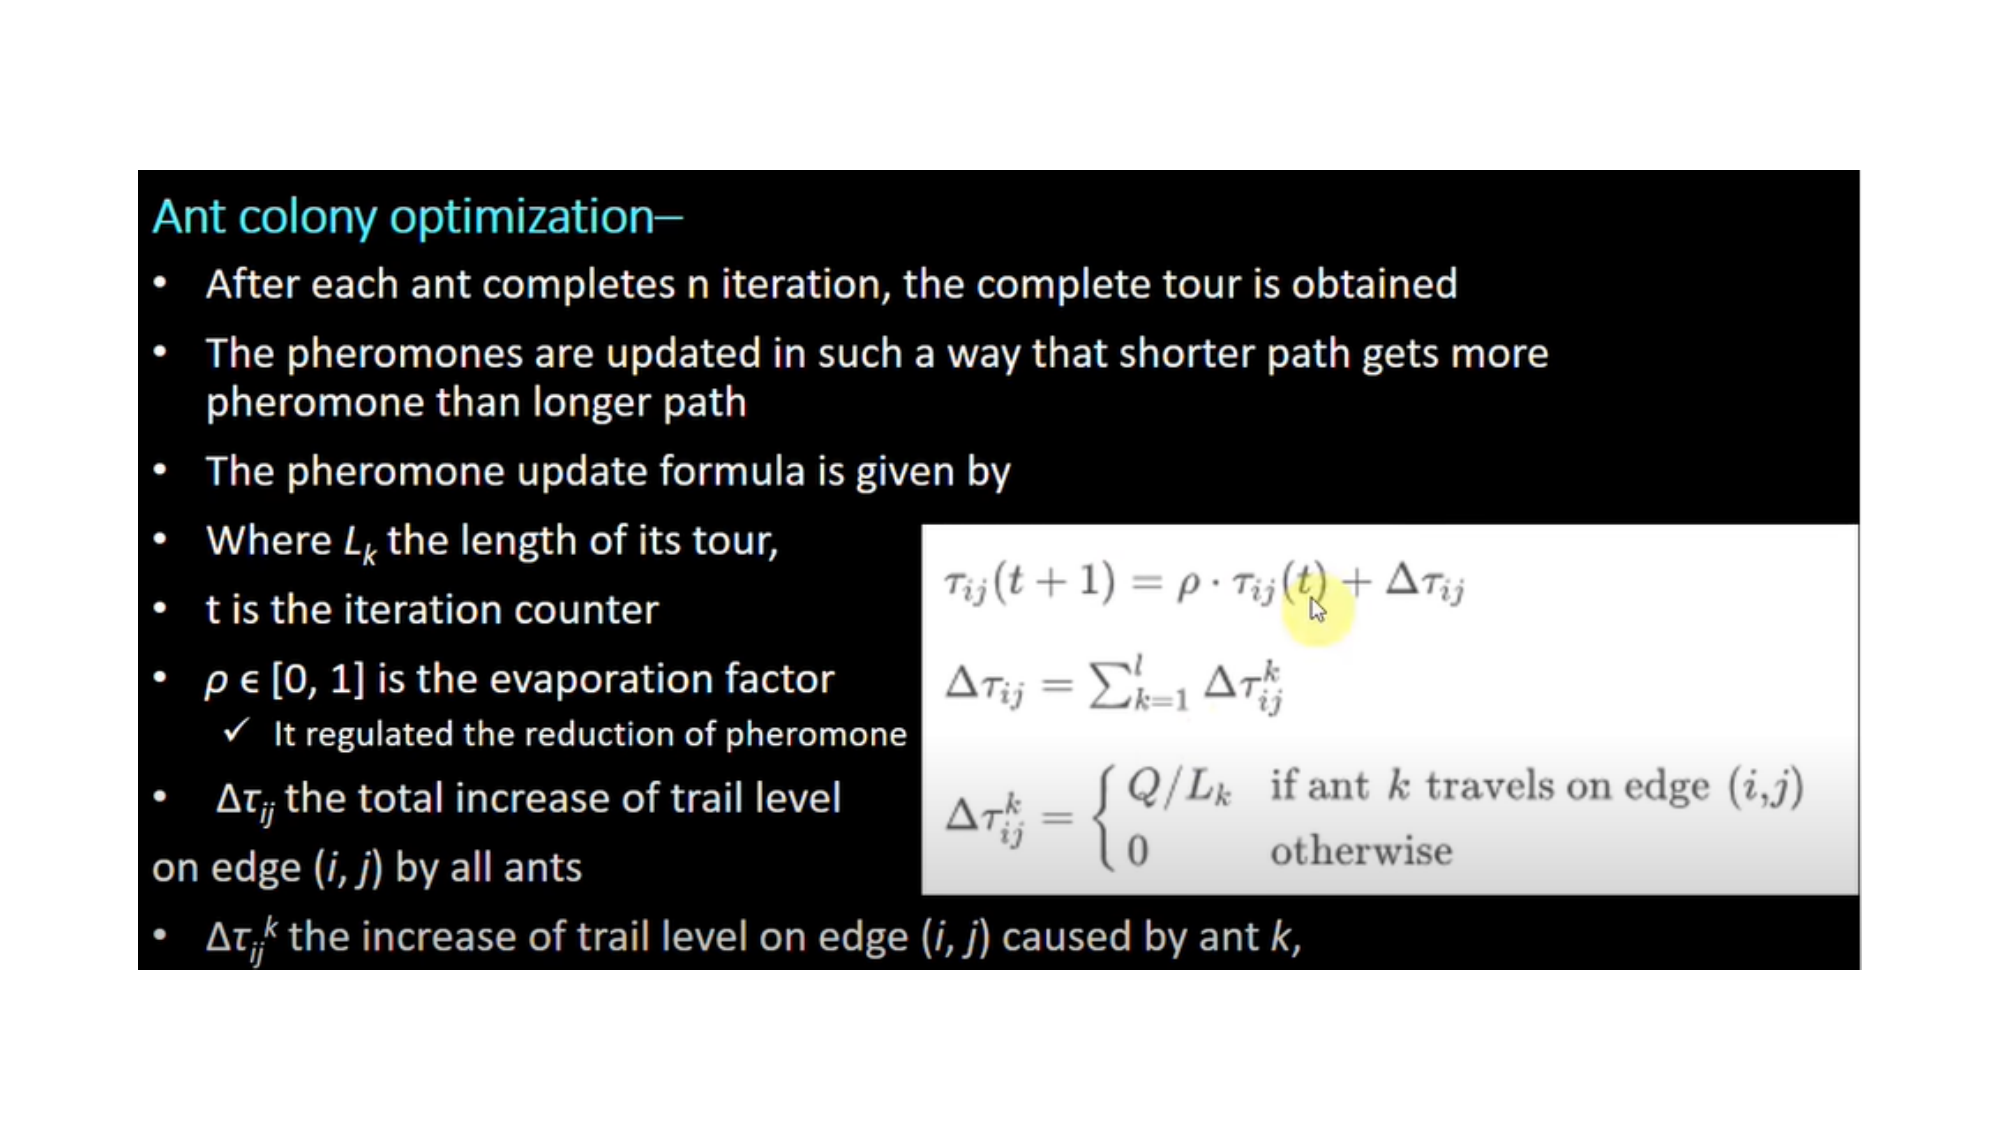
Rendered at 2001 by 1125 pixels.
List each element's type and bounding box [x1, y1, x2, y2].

list [138, 170, 1862, 970]
